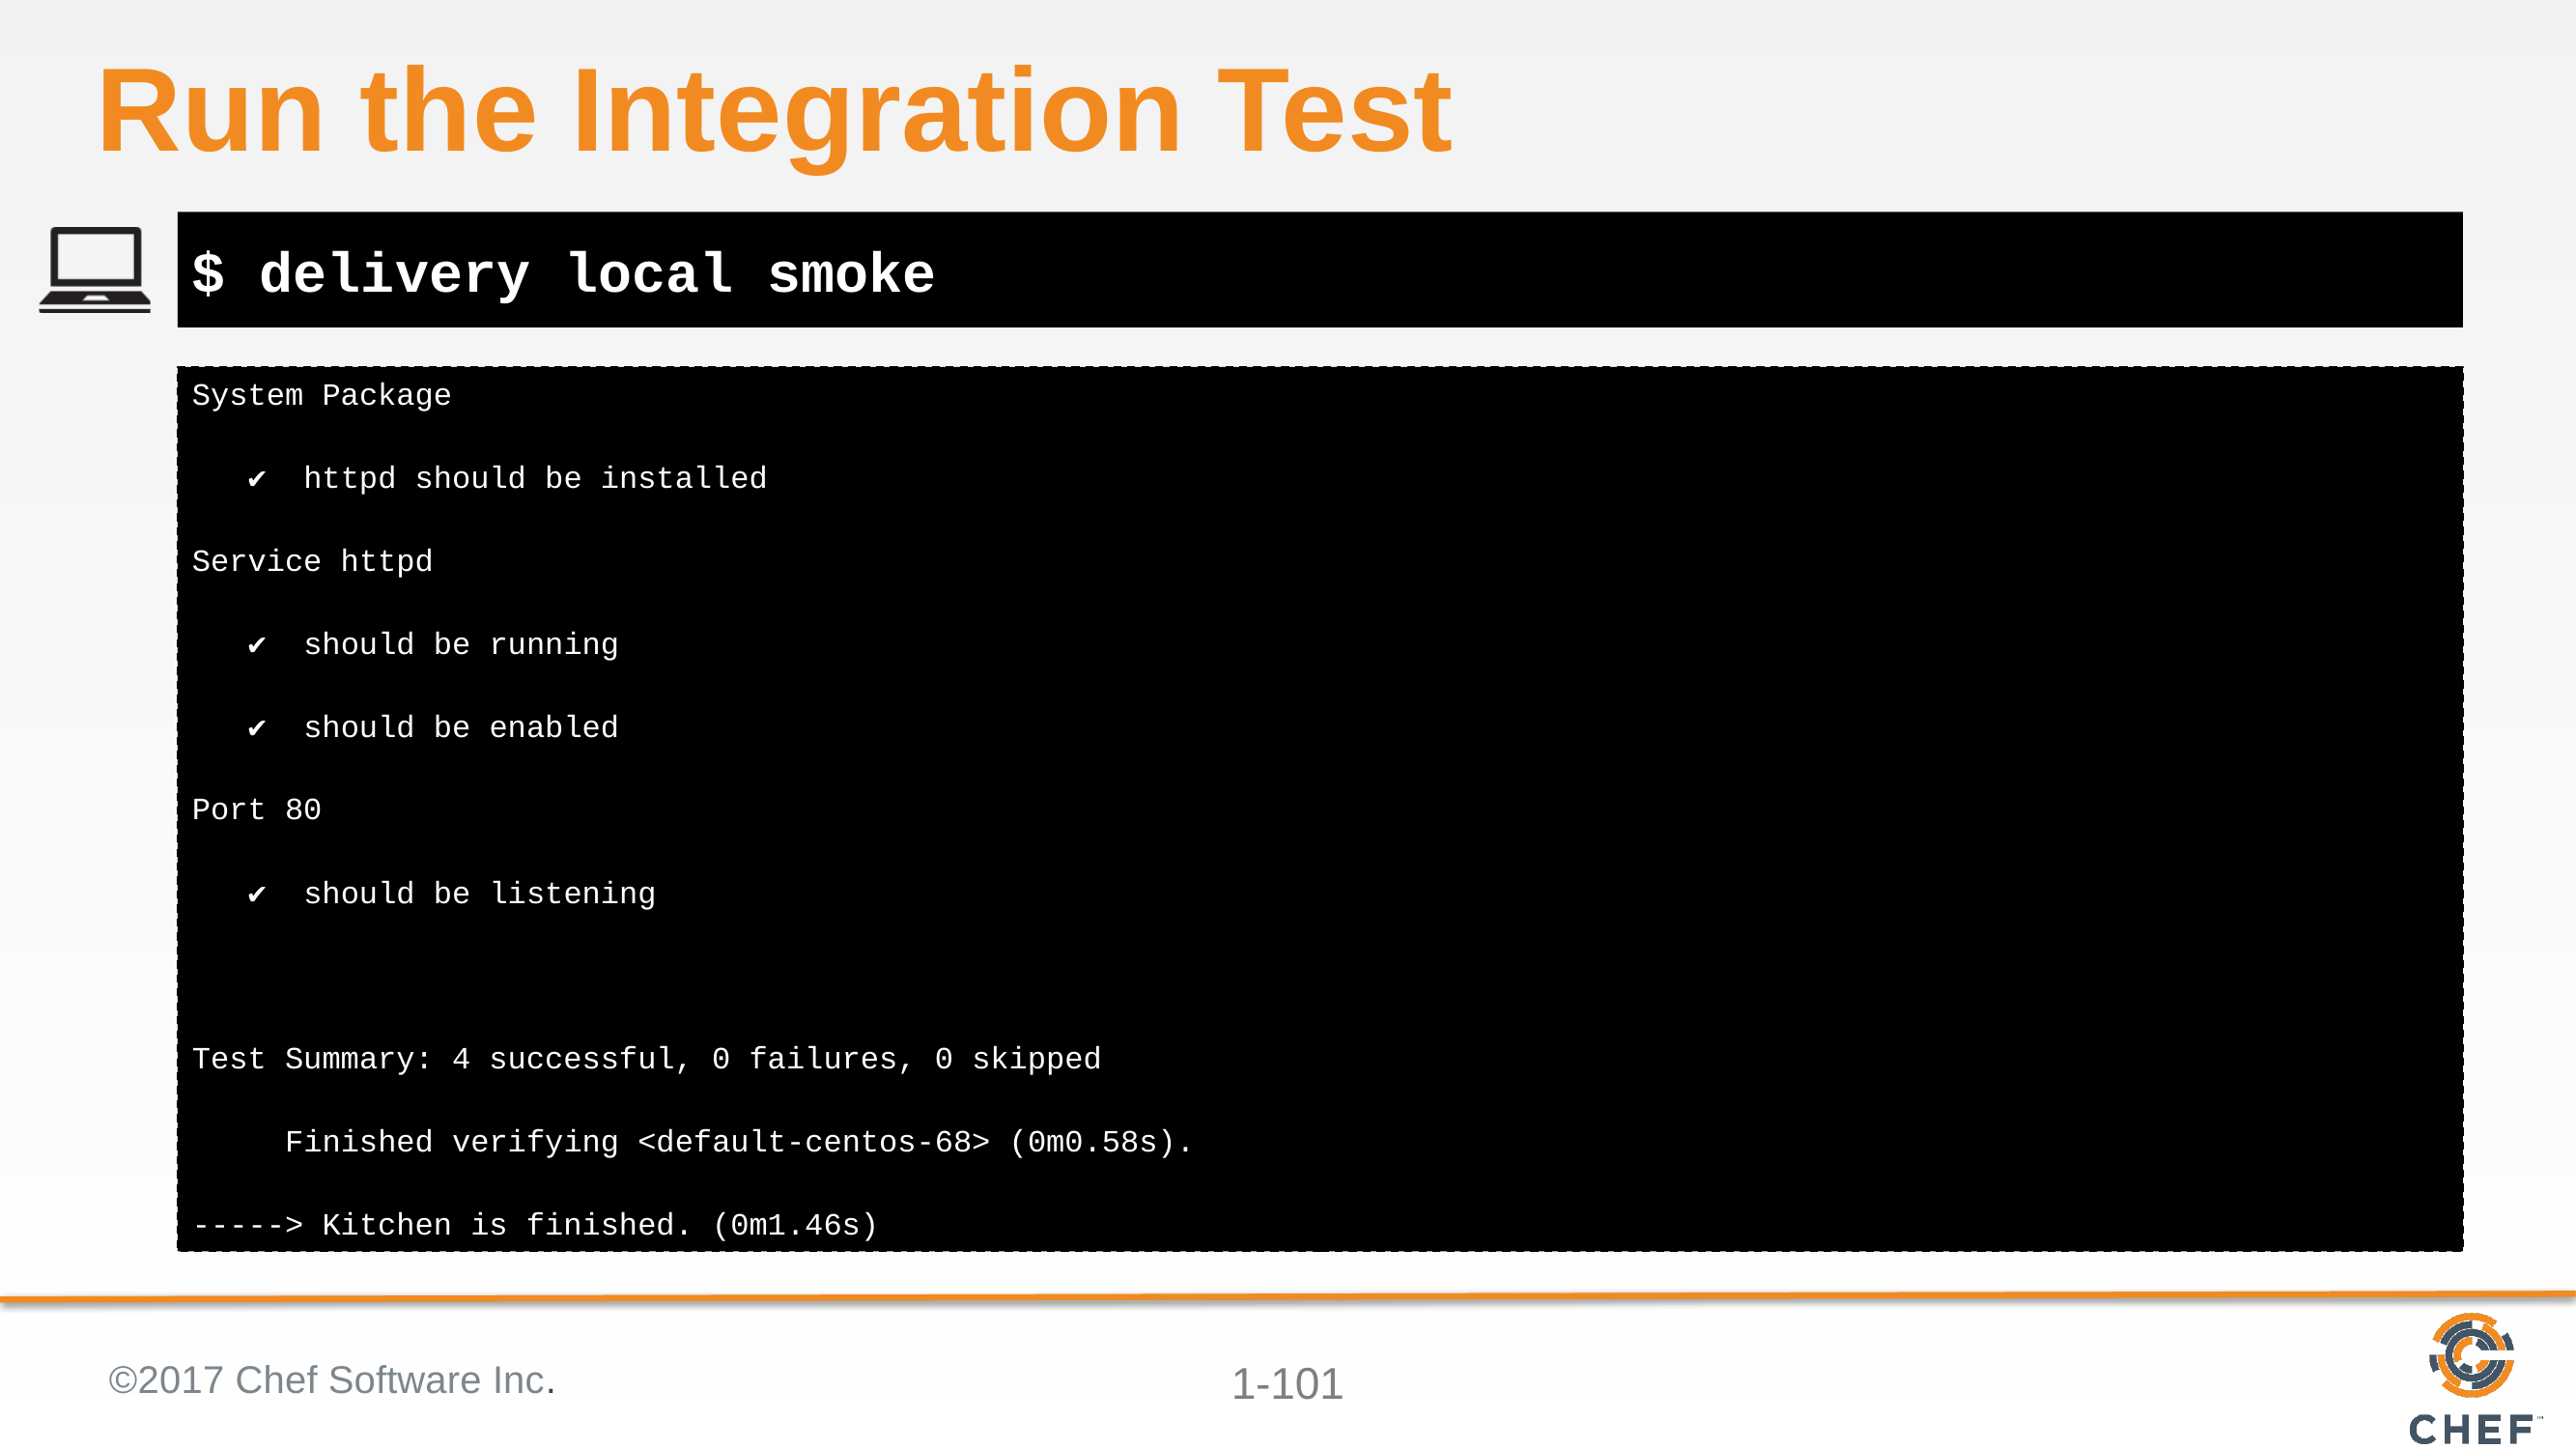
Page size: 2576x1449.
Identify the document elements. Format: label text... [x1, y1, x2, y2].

title Run the Integration Test [96, 48, 2463, 180]
picture [2399, 1297, 2551, 1449]
list $ delivery local smoke [177, 212, 2463, 327]
list System Package ✔ httpd should be installed Service httpd ✔ should be running ✔ should be enabled Port 80 ✔ should be listening Test Summary: 4 successful, 0 failures, 0 skipped Finished verifying <default-centos-68> (0m0.58s). -----> Kitchen is finished. (0m1.46s) [177, 366, 2464, 1252]
